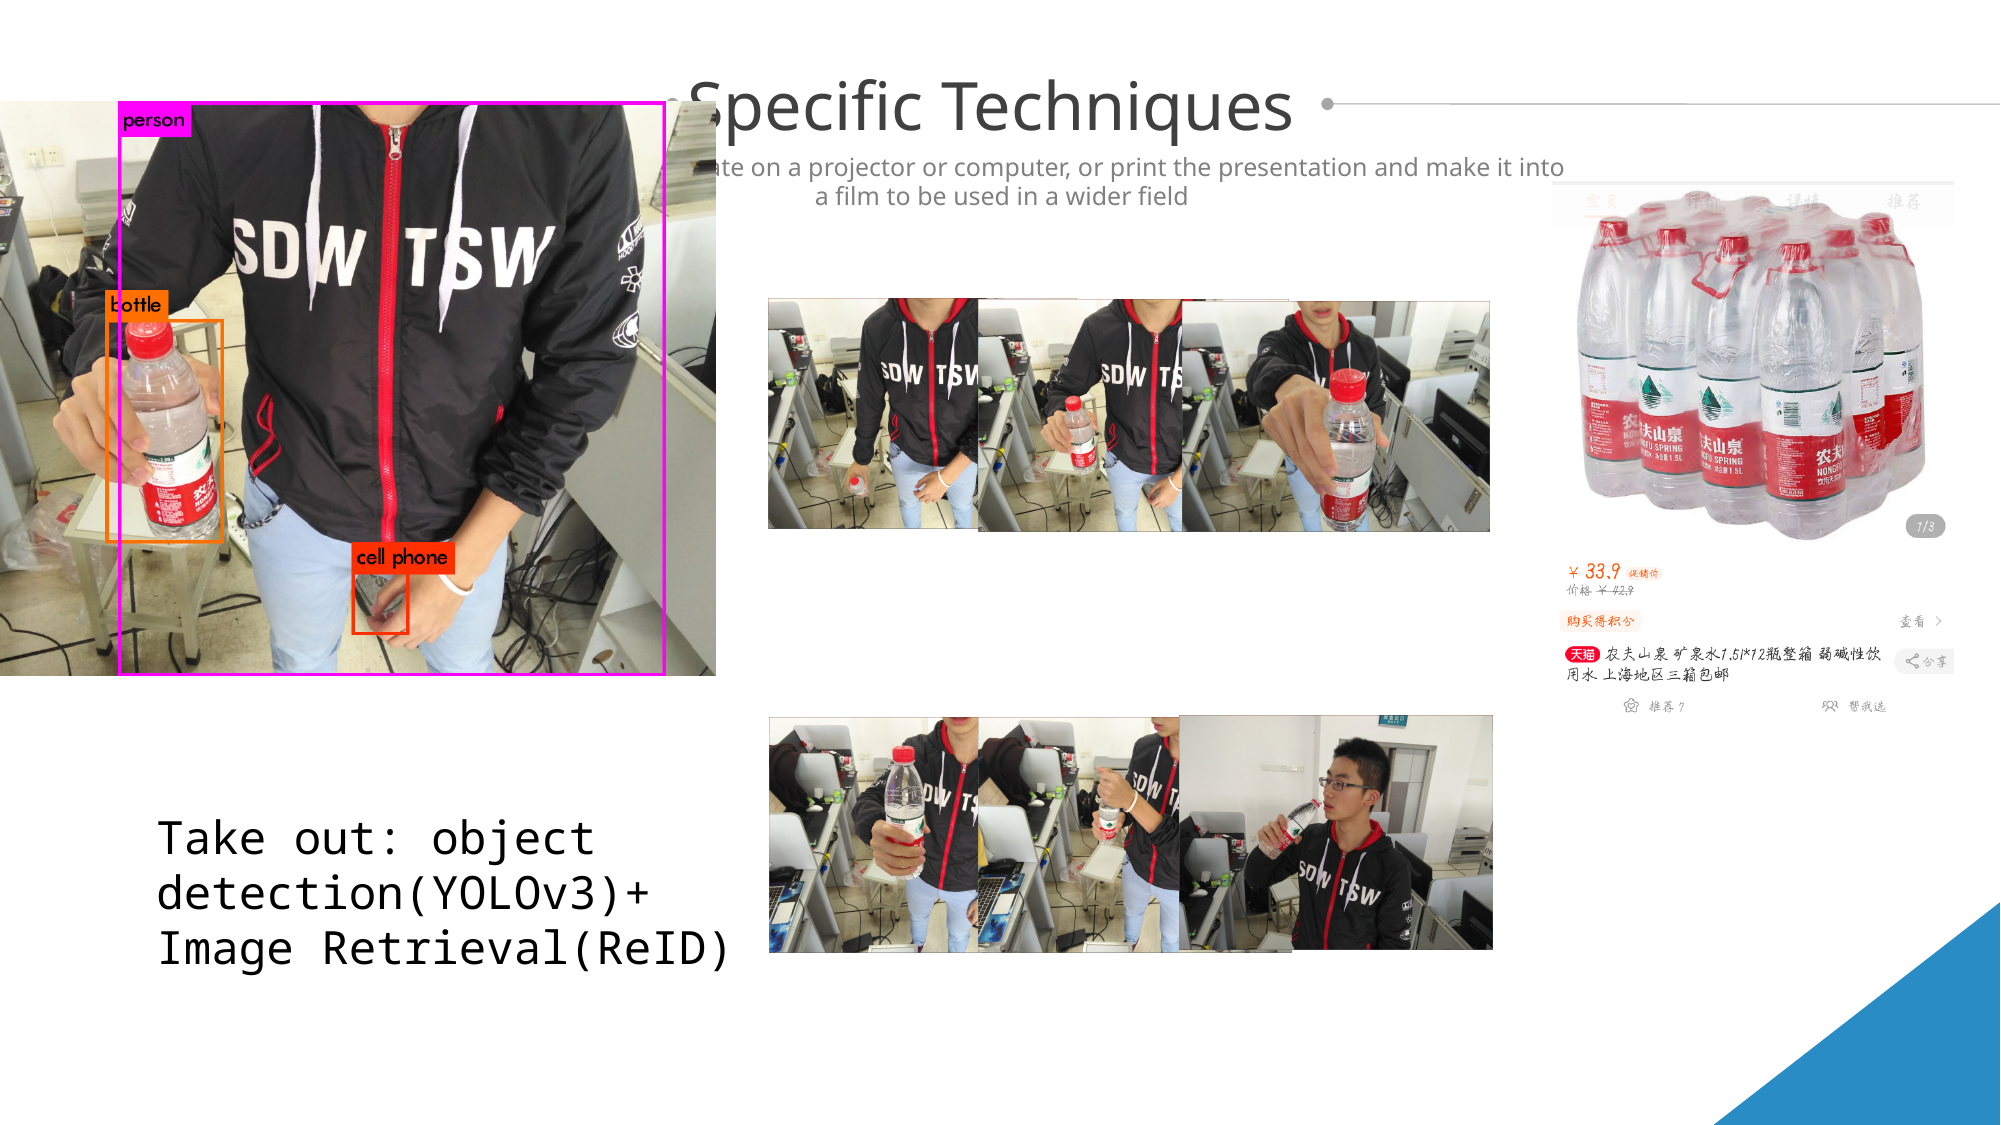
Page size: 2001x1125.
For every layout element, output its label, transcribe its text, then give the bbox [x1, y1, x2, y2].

text_box Computer Vision(CV): Put in: object detection(YOLOv3)+ Taobao image search API Take out: object detection(YOLOv3)+ Image Retrieval(ReID) [141, 296, 769, 1036]
picture [769, 715, 1493, 953]
picture [768, 298, 1490, 532]
text_box Specific Techniques [672, 56, 1328, 143]
picture [0, 101, 716, 676]
picture [1552, 181, 1954, 714]
text_box The user can demonstrate on a projector or computer, or print the presentation and make it into a film to be used in a wider field [716, 143, 1592, 219]
text_box [1711, 900, 2000, 1125]
